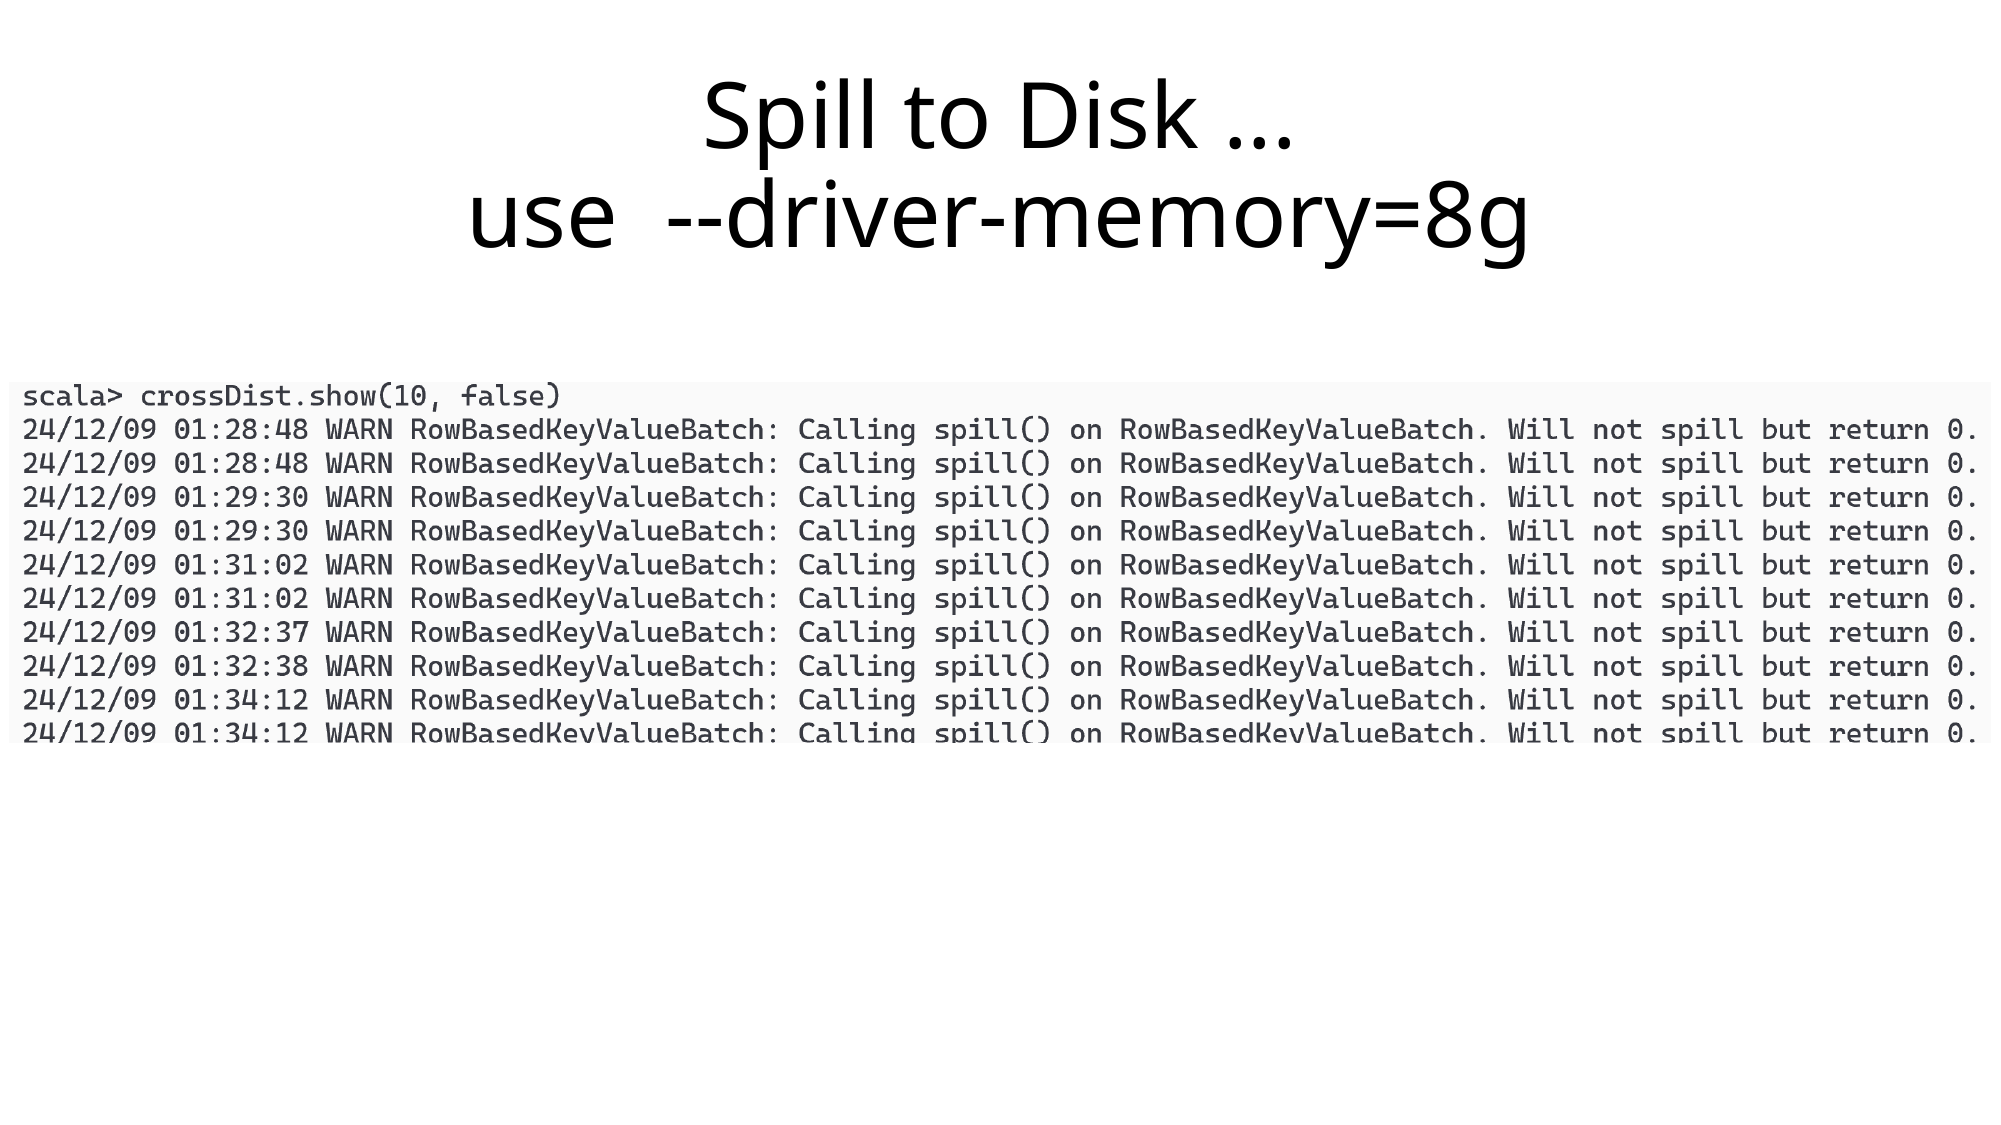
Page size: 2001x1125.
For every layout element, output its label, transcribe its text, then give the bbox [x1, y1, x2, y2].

title Spill to Disk ... use --driver-memory=8g [137, 59, 1863, 278]
picture [9, 382, 1991, 743]
